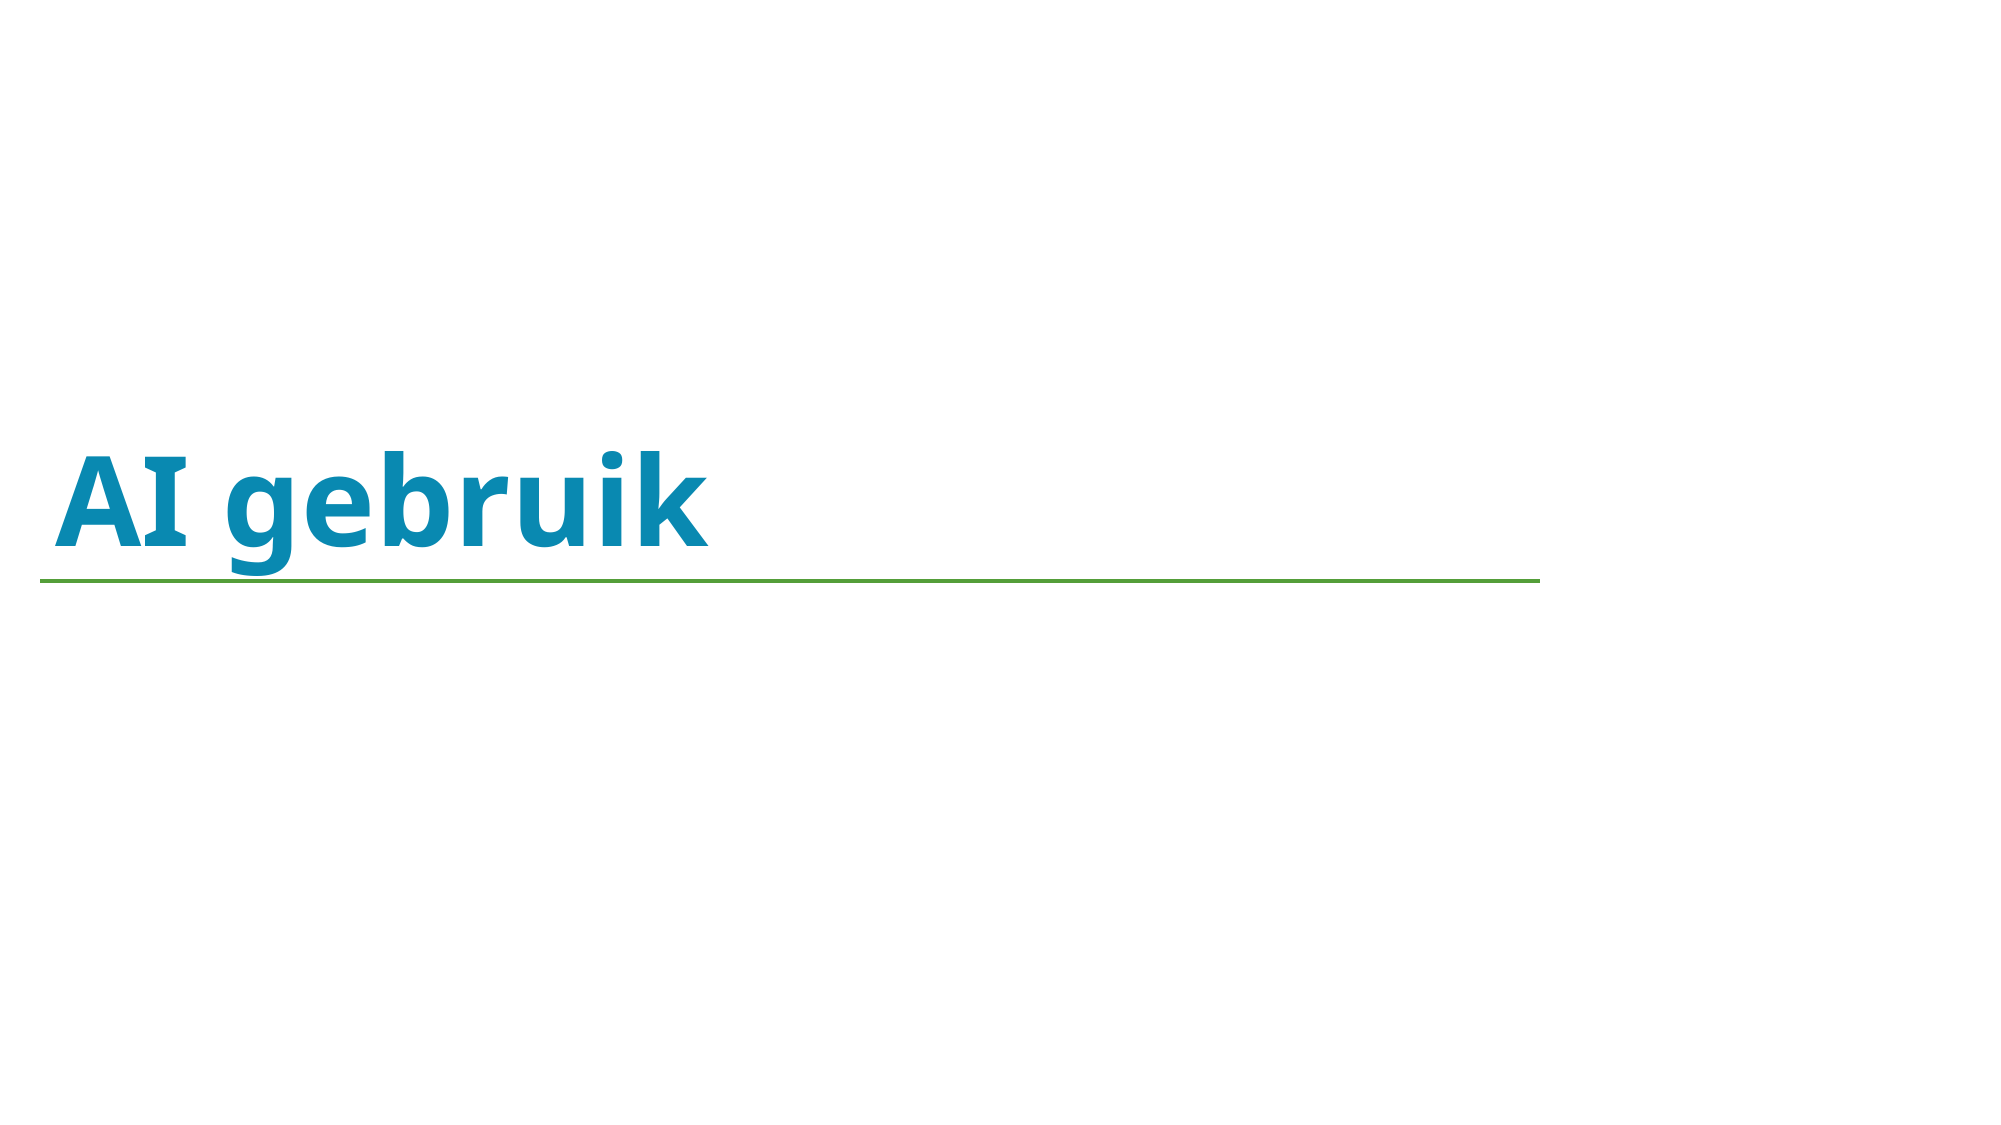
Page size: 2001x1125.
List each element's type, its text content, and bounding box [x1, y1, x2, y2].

title AI gebruik [40, 189, 1541, 582]
